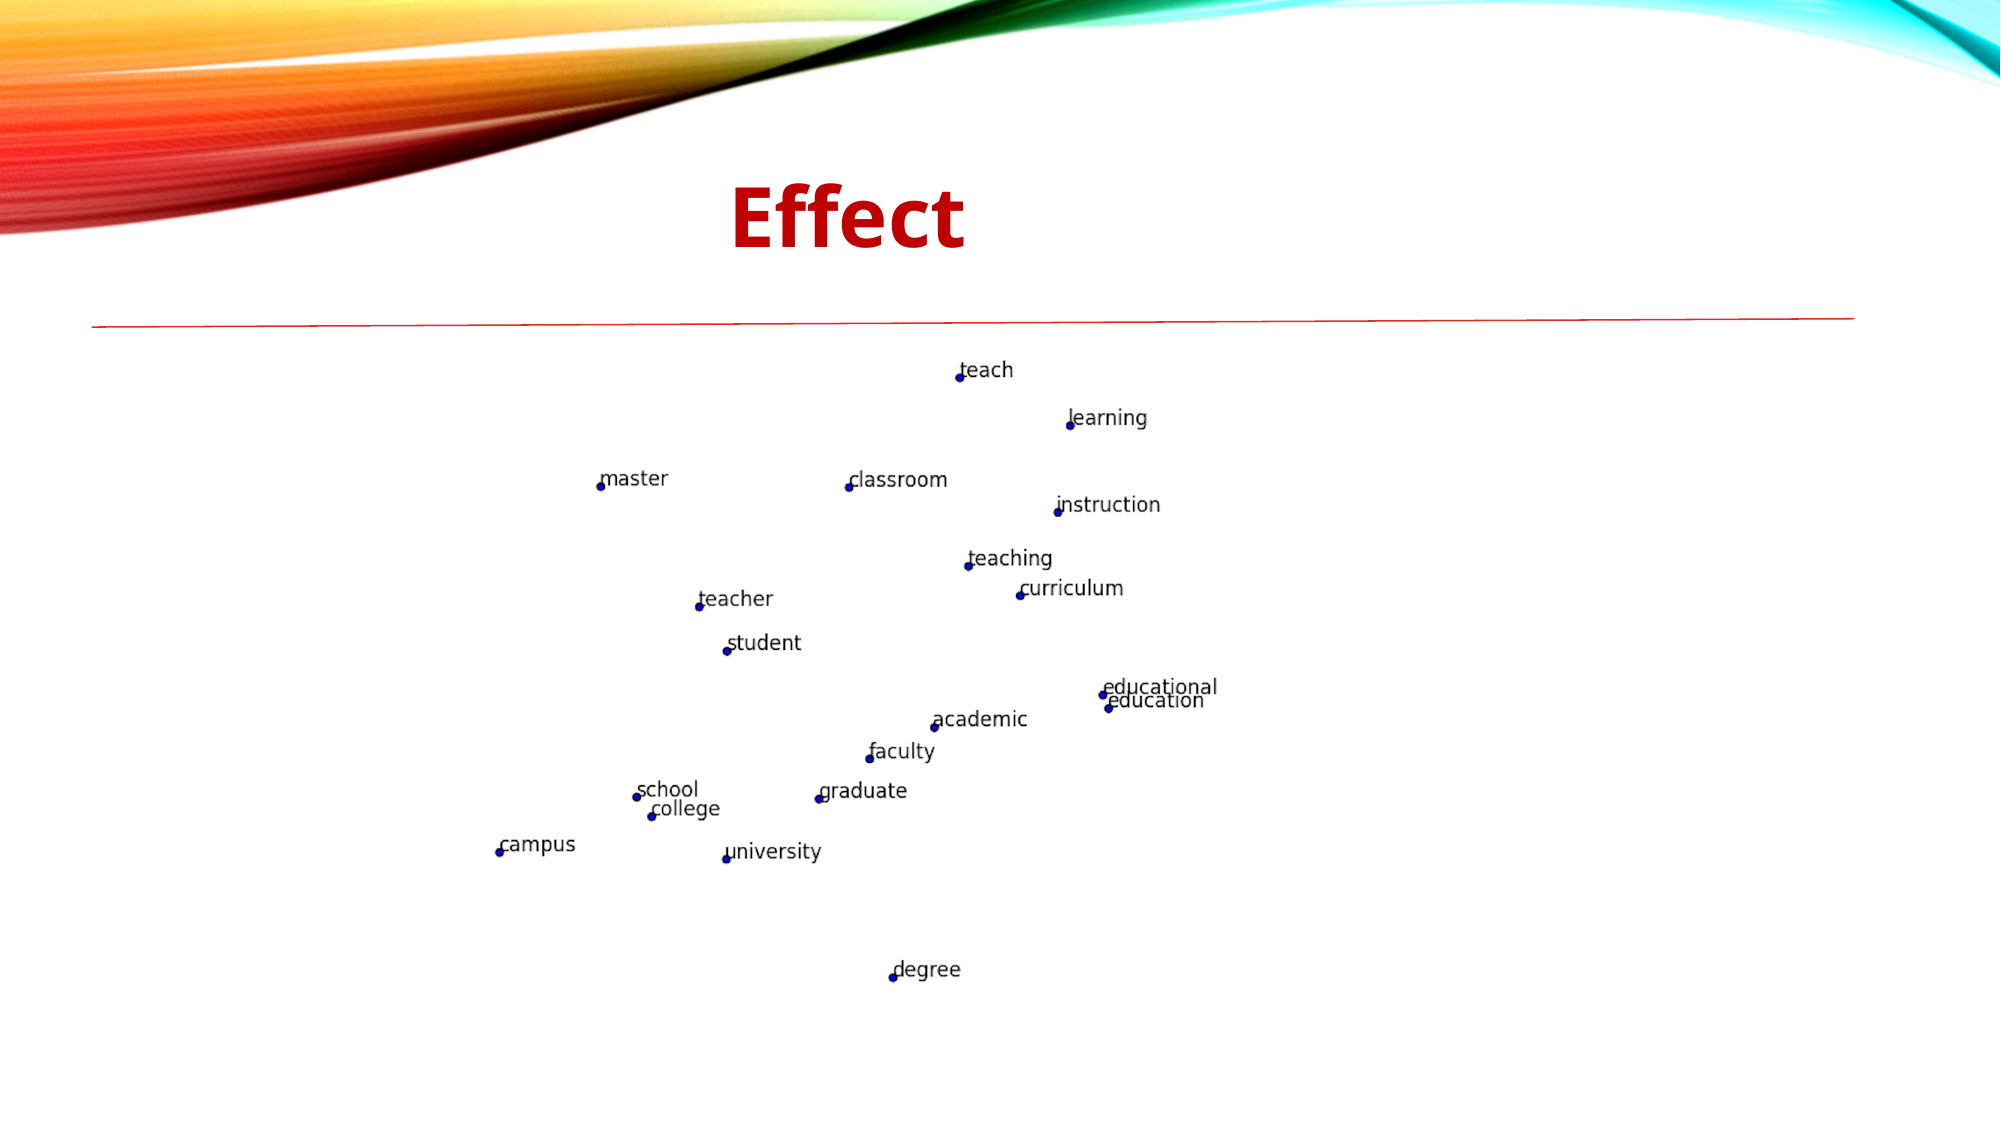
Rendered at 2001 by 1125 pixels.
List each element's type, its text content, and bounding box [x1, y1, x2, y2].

picture [0, 0, 2000, 237]
title Effect [112, 114, 1794, 318]
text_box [91, 318, 1855, 328]
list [474, 337, 1228, 998]
